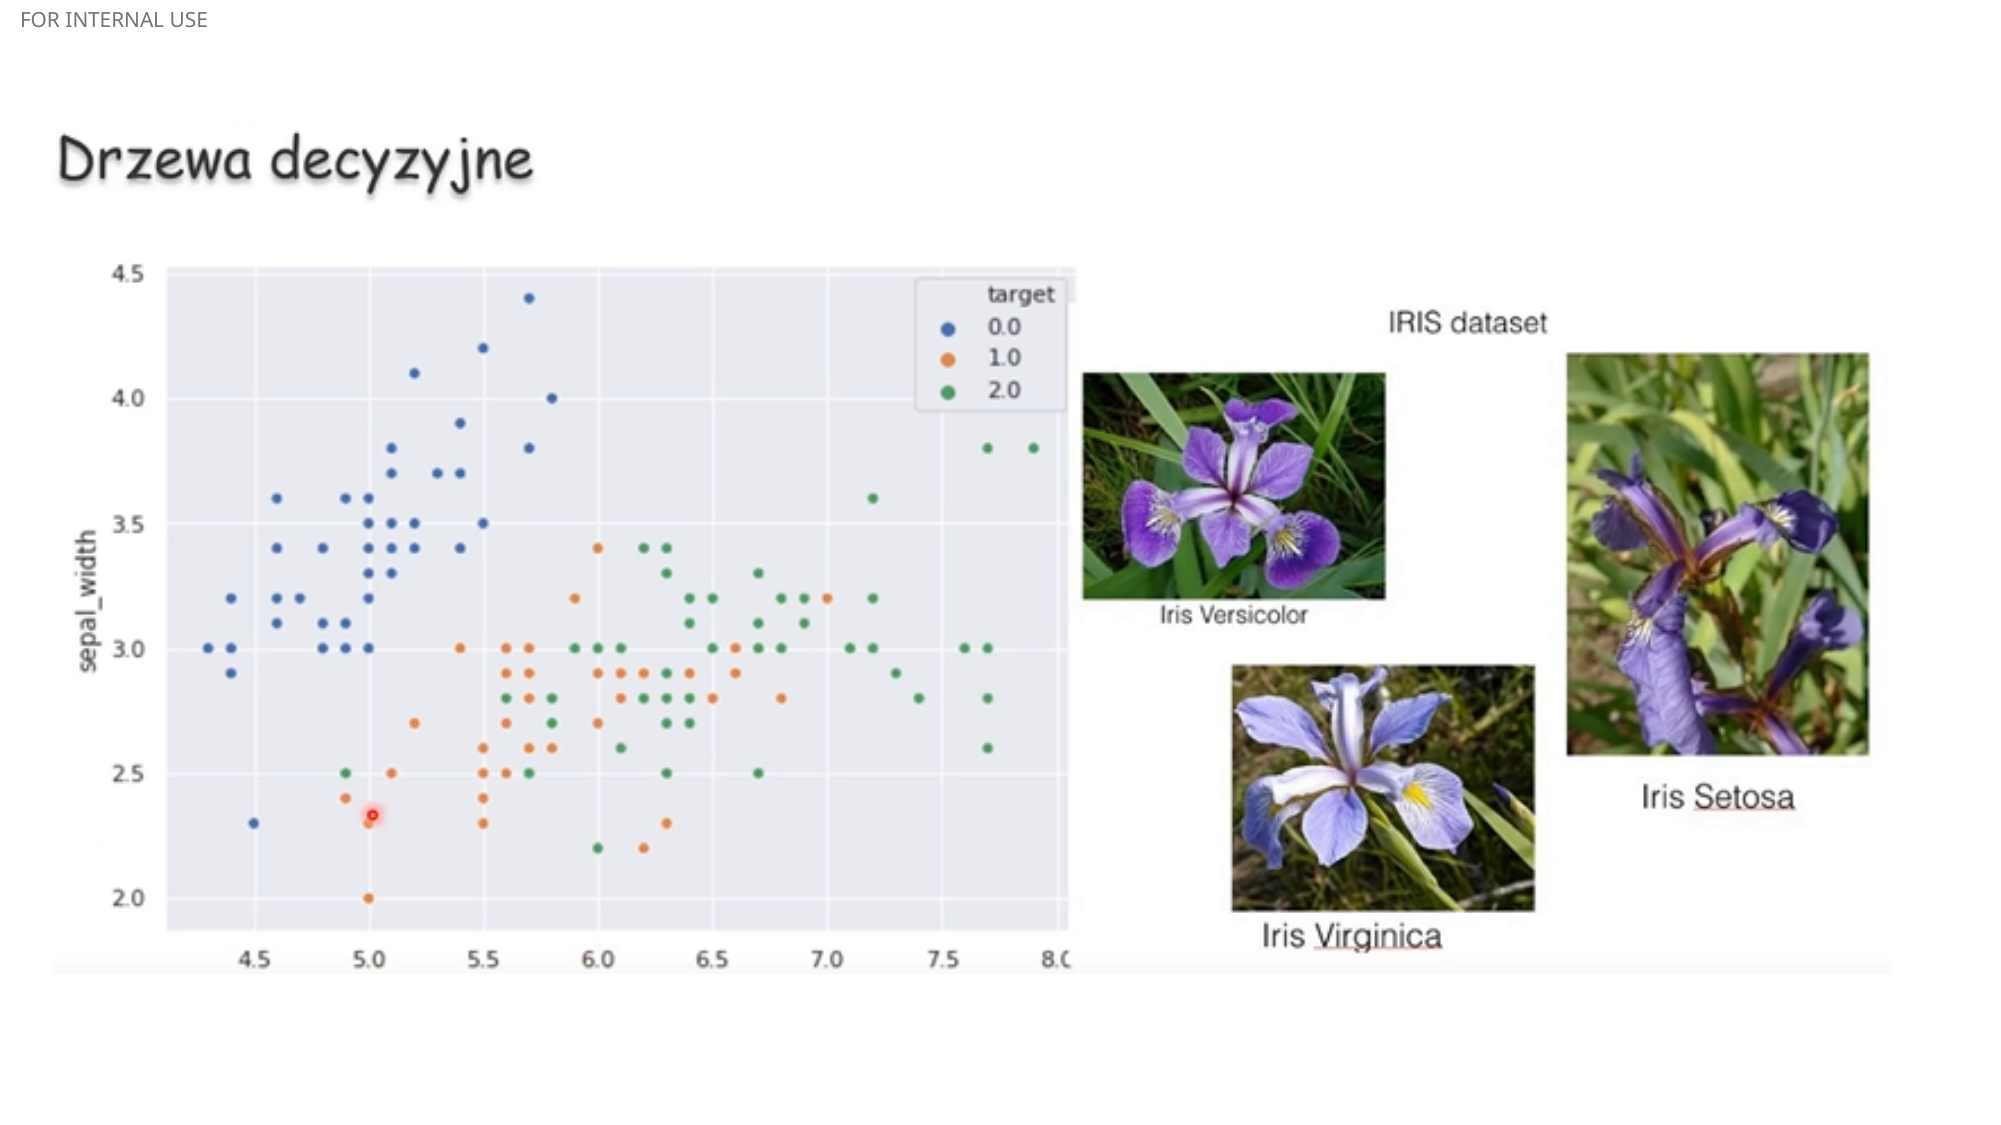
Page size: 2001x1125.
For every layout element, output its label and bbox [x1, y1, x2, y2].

picture [51, 125, 1893, 974]
